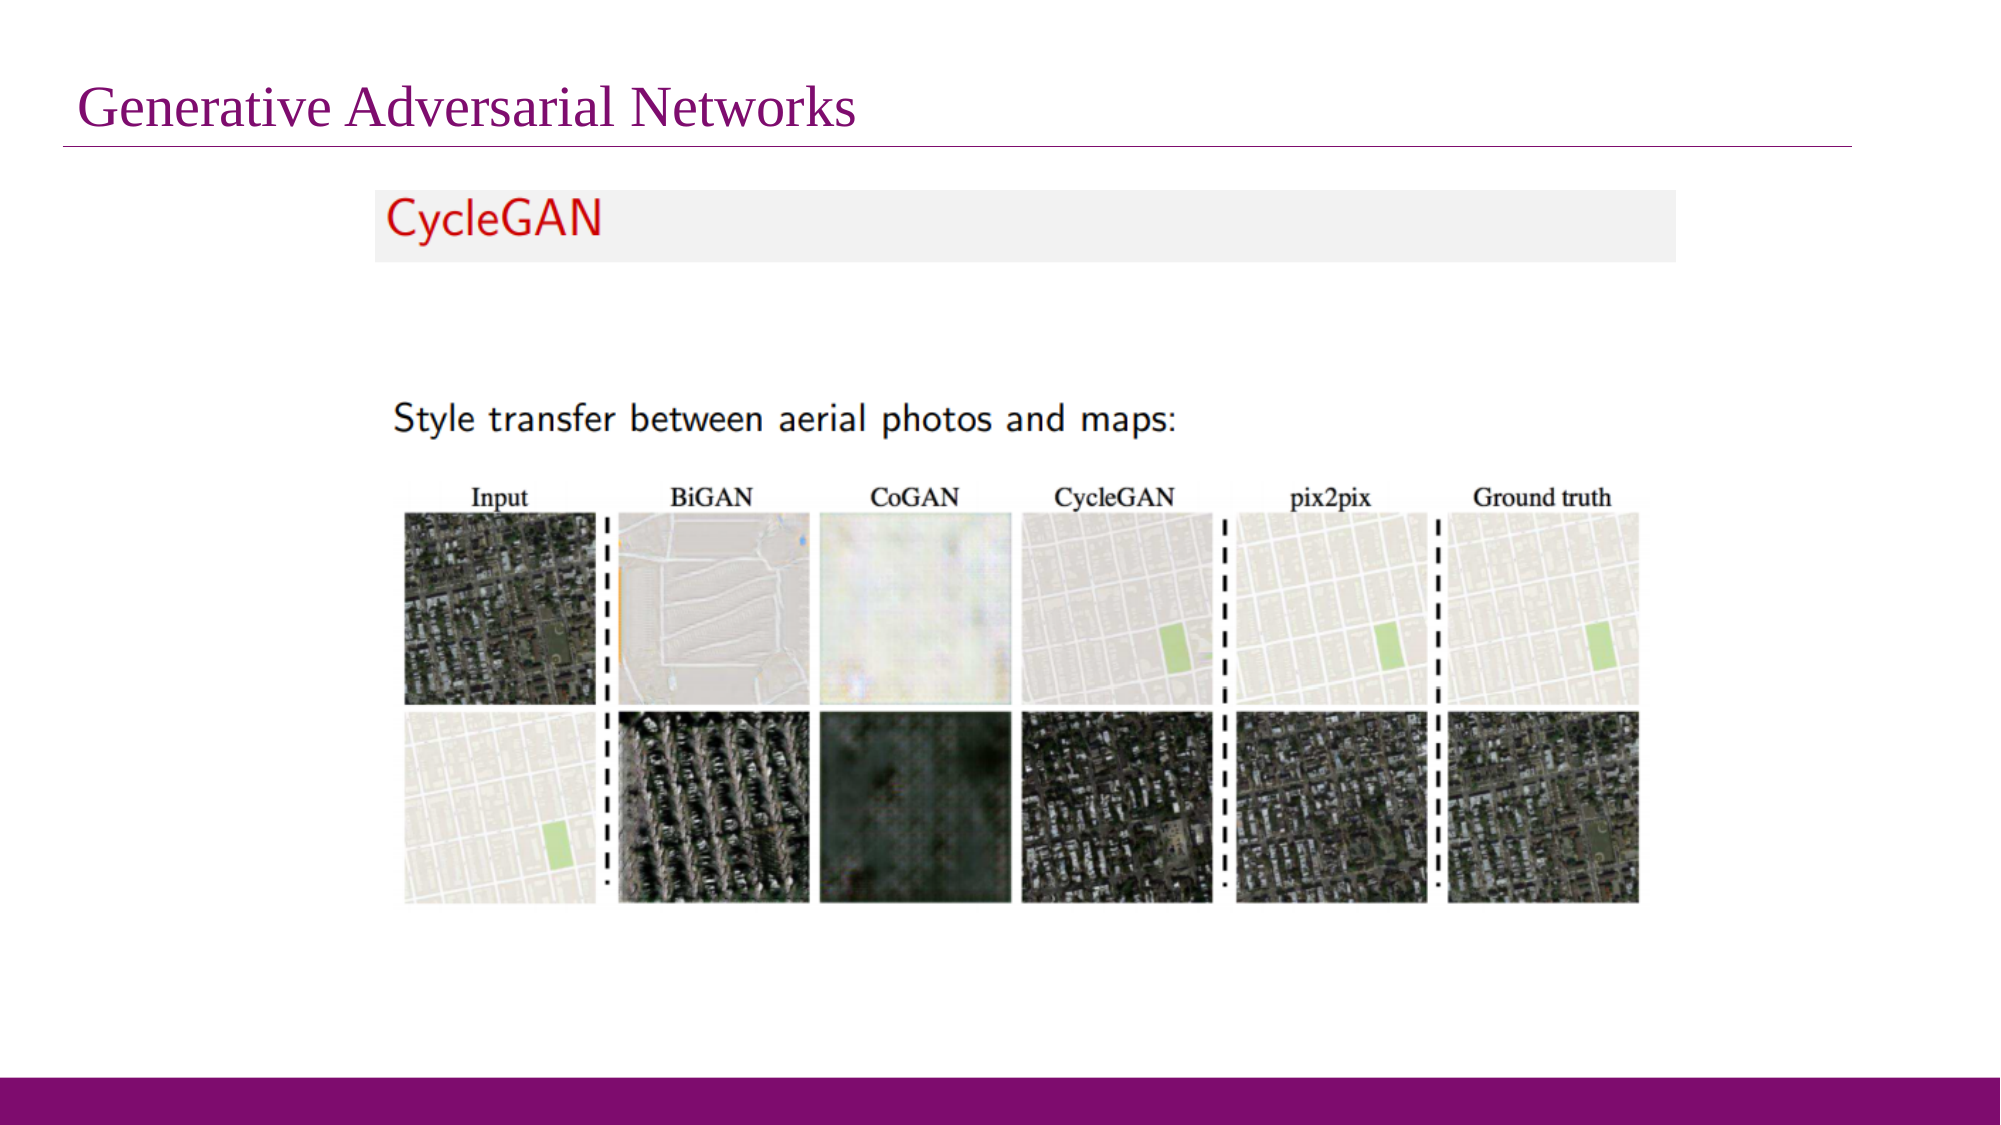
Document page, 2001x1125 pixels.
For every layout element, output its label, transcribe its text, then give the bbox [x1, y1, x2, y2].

text_box Generative Adversarial Networks [62, 60, 1179, 146]
picture [374, 190, 1676, 1020]
